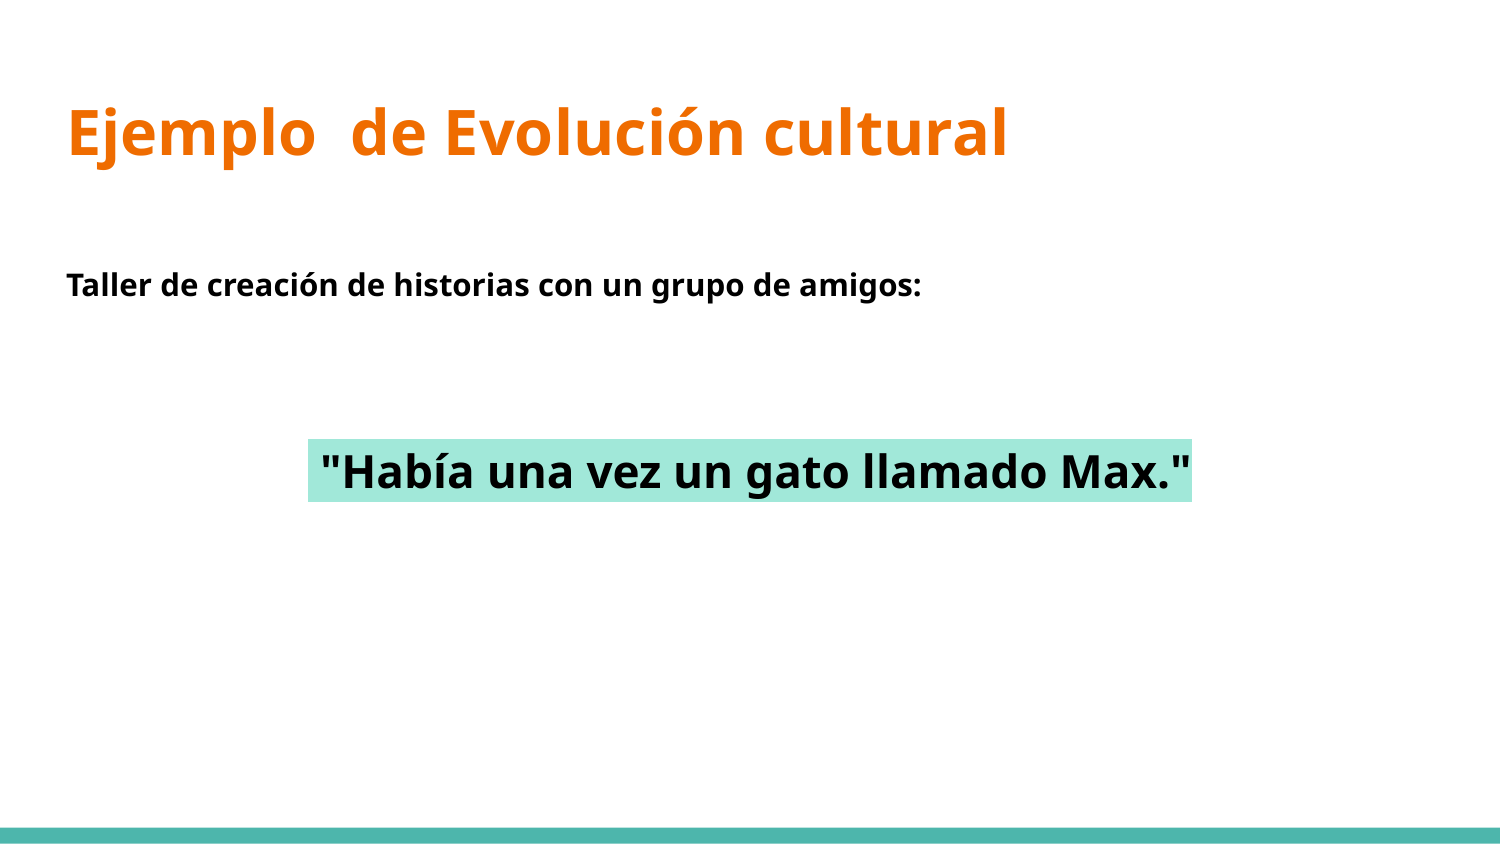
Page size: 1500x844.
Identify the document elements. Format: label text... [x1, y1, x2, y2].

text_box Taller de creación de historias con un grupo de amigos: "Había una vez un gato llamado Max." [51, 231, 1449, 752]
title Ejemplo de Evolución cultural [51, 72, 1449, 189]
